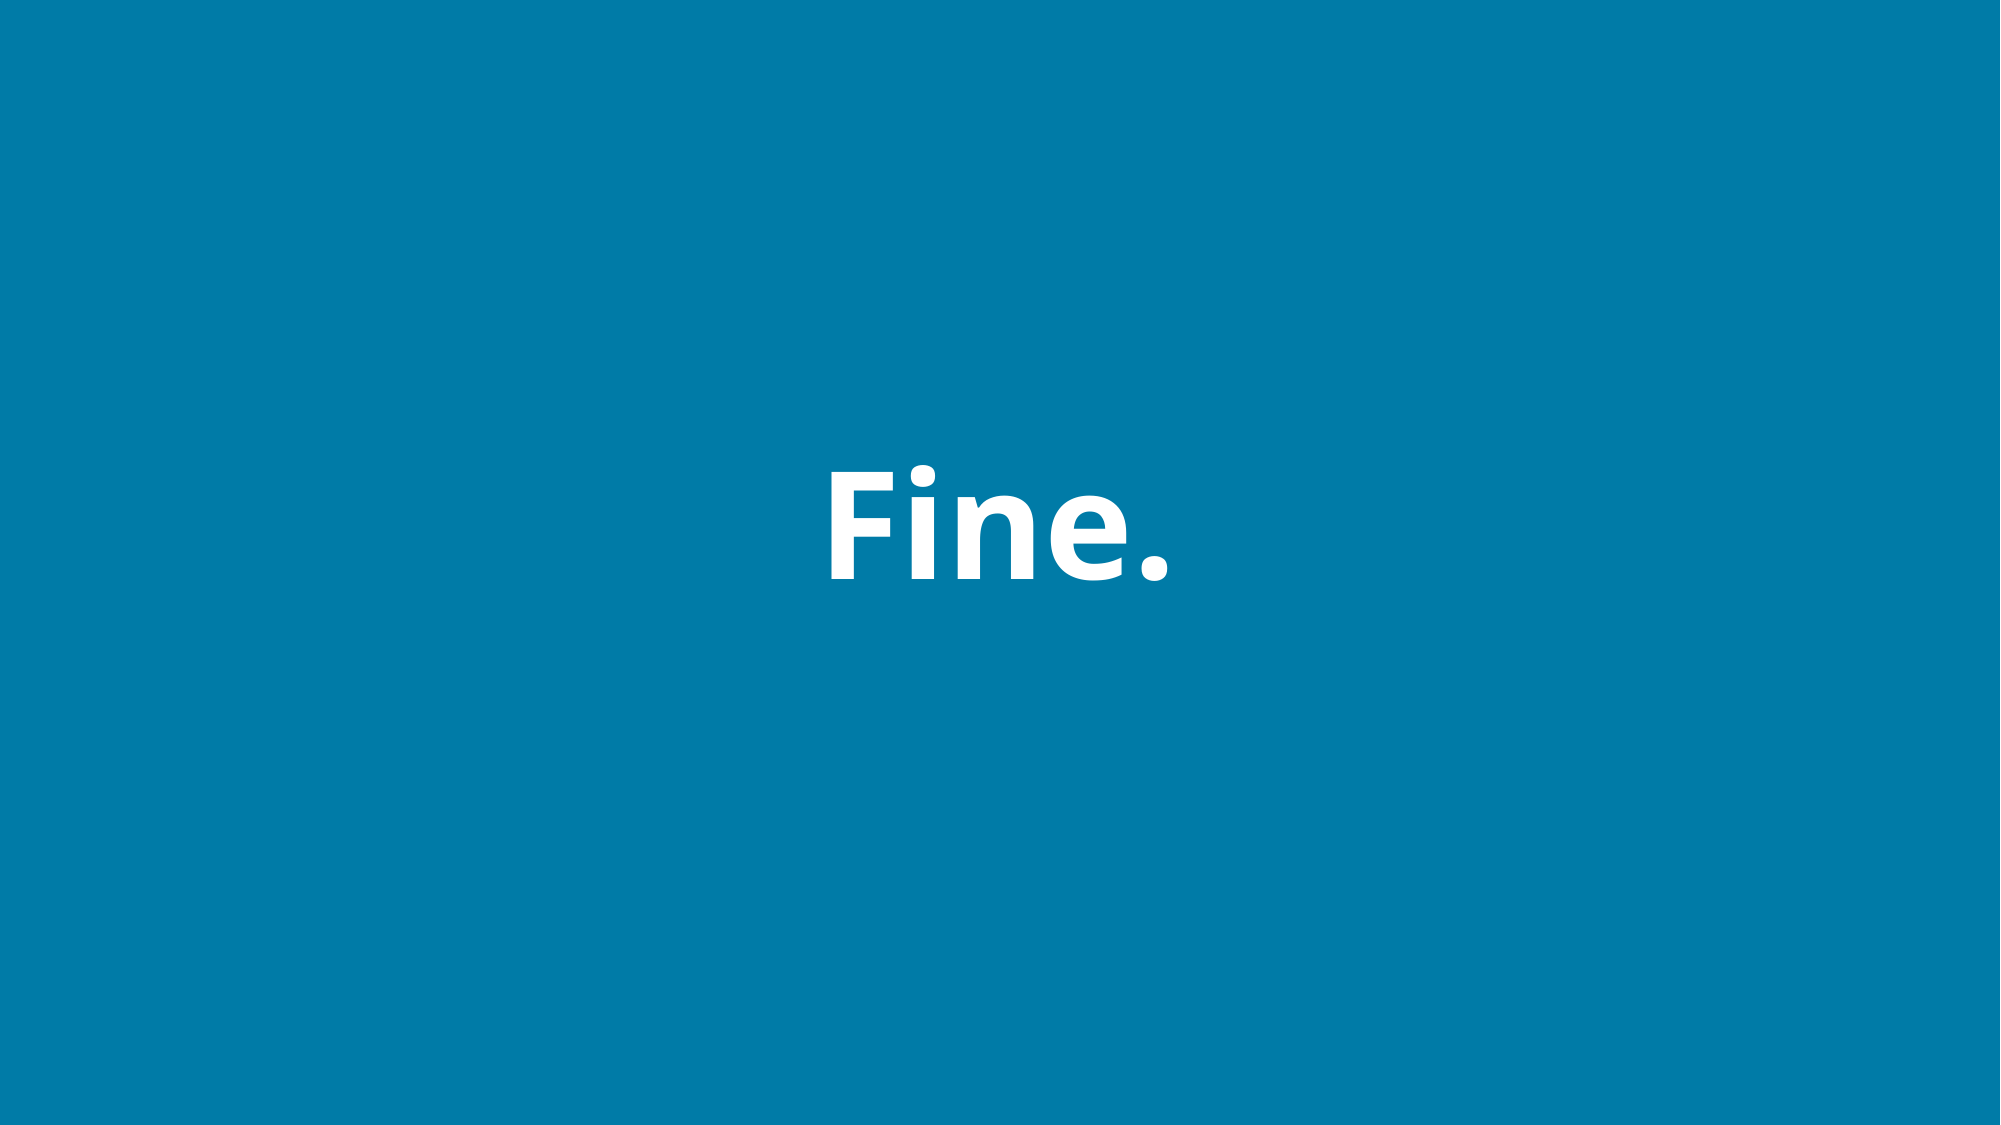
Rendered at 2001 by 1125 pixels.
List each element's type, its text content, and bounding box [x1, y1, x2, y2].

text_box Fine. [803, 421, 1192, 617]
